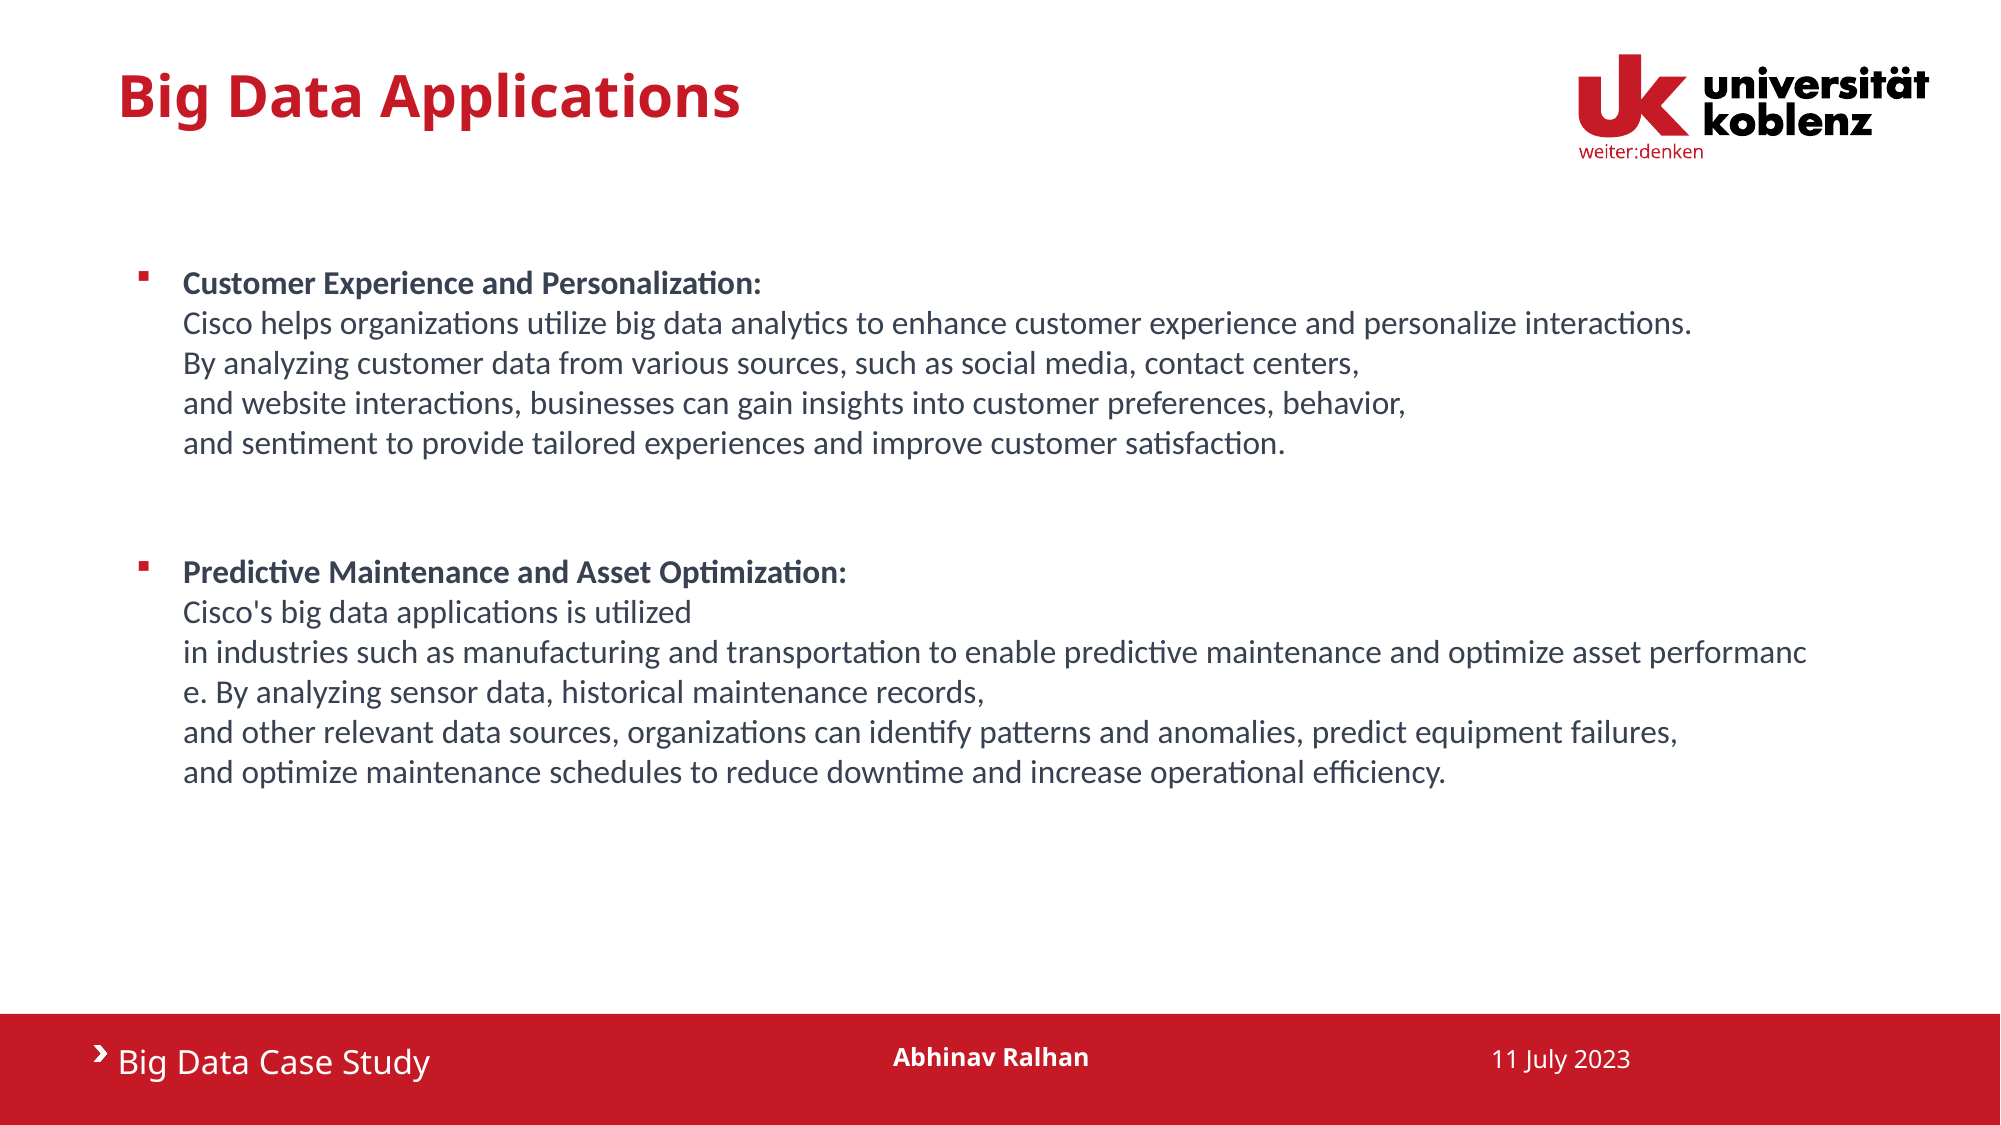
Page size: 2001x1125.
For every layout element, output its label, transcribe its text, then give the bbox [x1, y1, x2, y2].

list Customer Experience and Personalization: Cisco helps organizations utilize big data analytics to enhance customer experience and personalize interactions. By analyzing customer data from various sources, such as social media, contact centers, and website interactions, businesses can gain insights into customer preferences, behavior, and sentiment to provide tailored experiences and improve customer satisfaction.​ Predictive Maintenance and Asset Optimization: Cisco's big data applications is utilized in industries such as manufacturing and transportation to enable predictive maintenance and optimize asset performance. By analyzing sensor data, historical maintenance records, and other relevant data sources, organizations can identify patterns and anomalies, predict equipment failures, and optimize maintenance schedules to reduce downtime and increase operational efficiency.​ [102, 253, 1828, 969]
title Big Data Applications [102, 59, 1828, 222]
